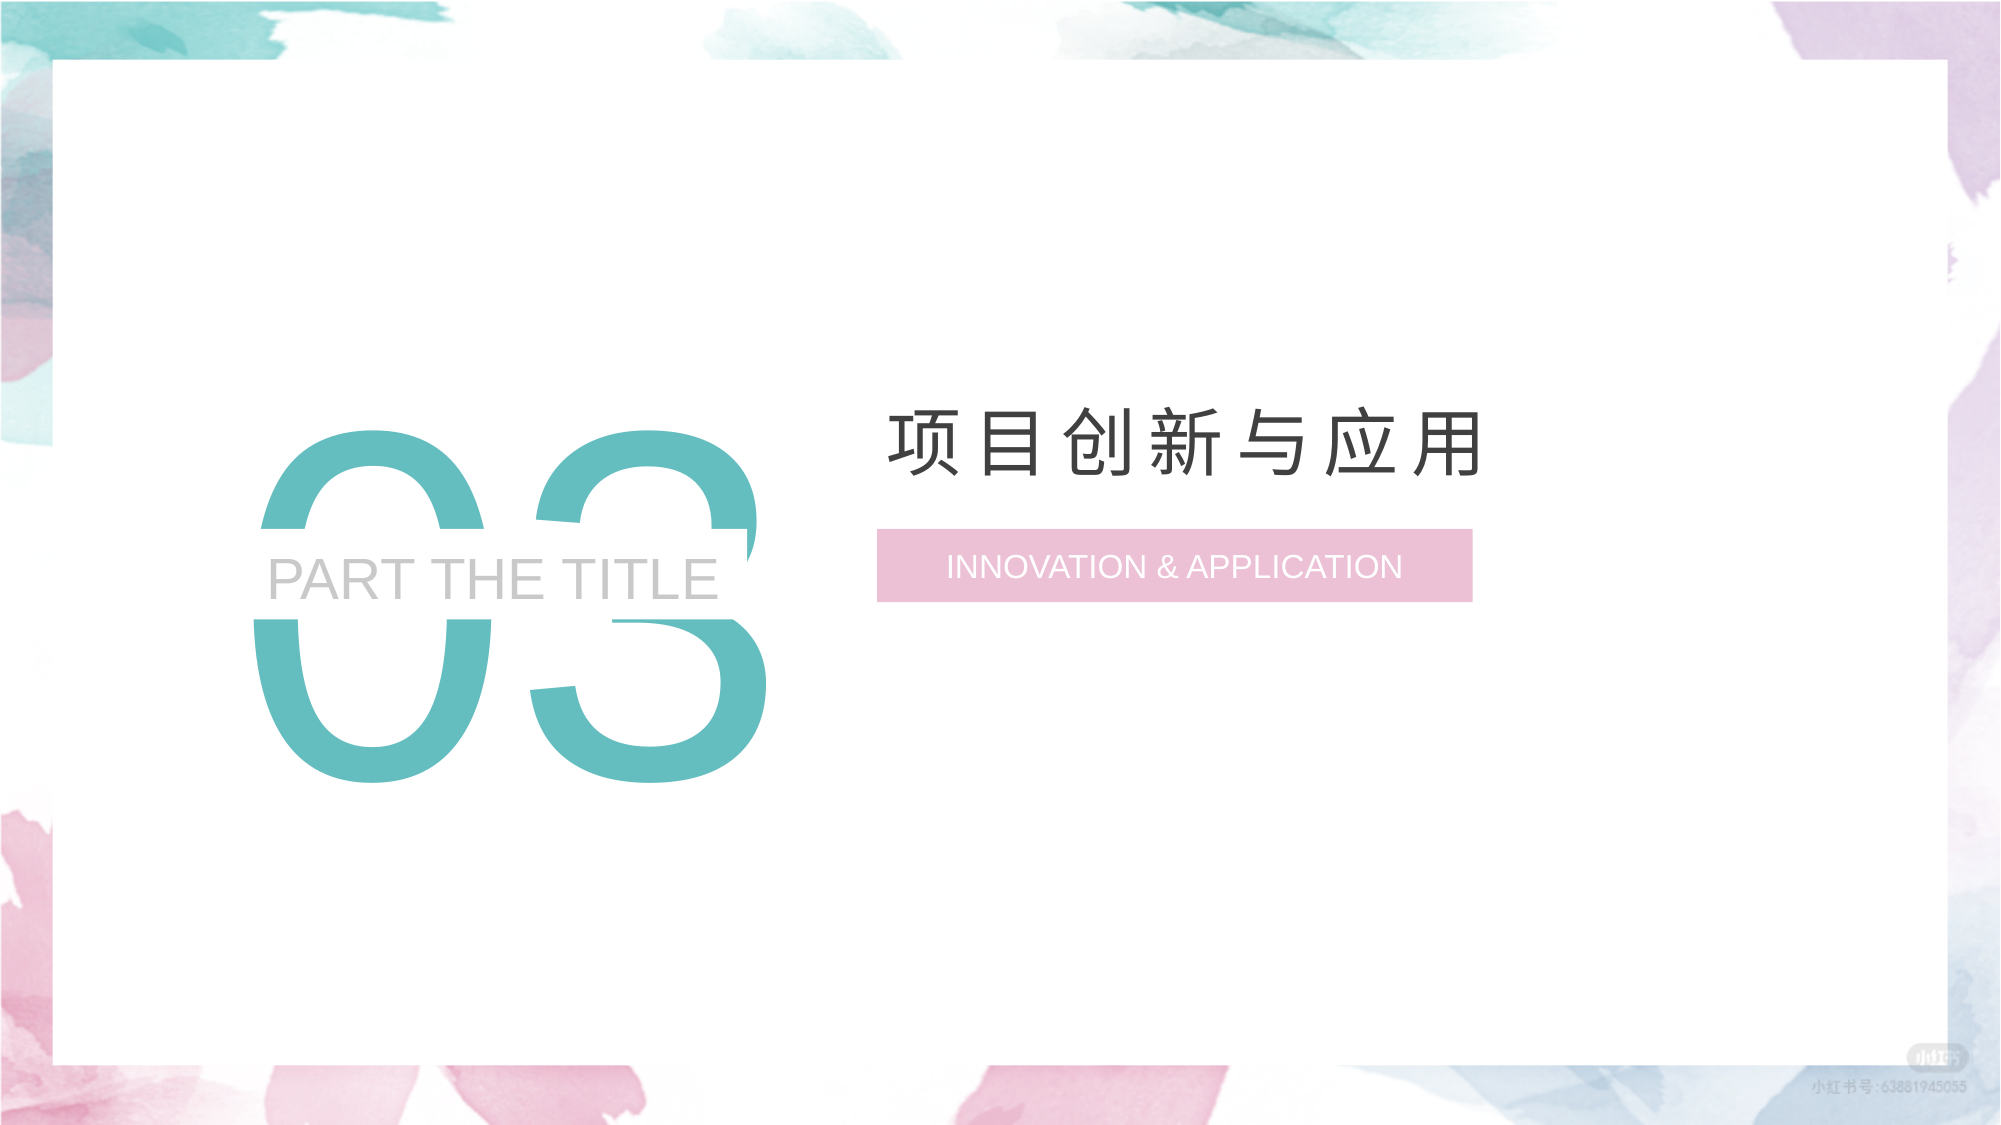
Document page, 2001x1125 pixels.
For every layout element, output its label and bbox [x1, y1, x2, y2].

text_box [207, 272, 1537, 892]
picture [3, 2, 1999, 1125]
